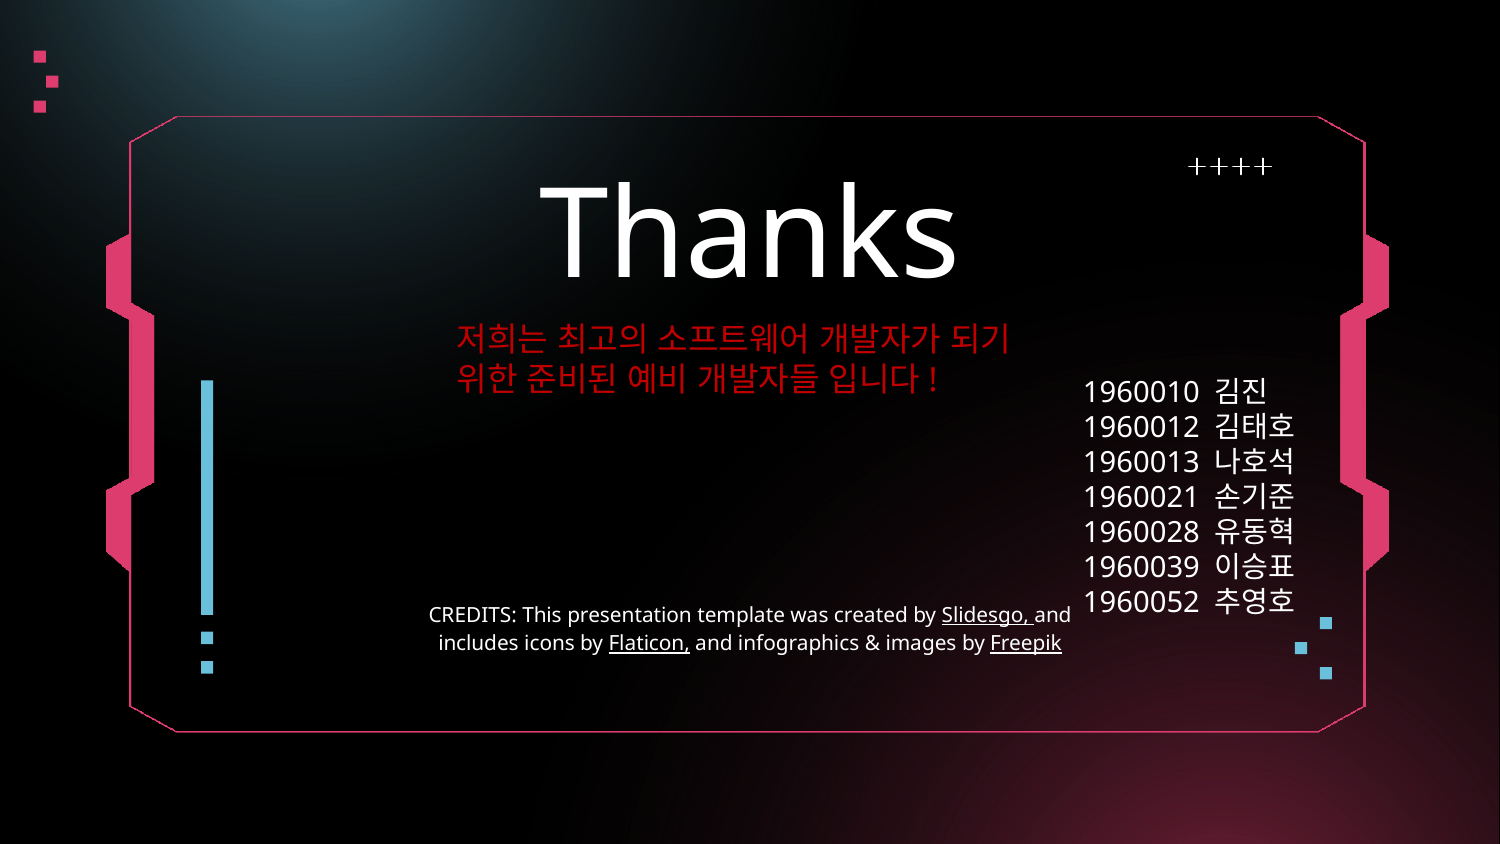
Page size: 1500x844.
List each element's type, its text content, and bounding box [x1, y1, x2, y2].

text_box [200, 380, 214, 674]
picture [0, 0, 1500, 844]
text_box 저희는 최고의 소프트웨어 개발자가 되기 위한 준비된 예비 개발자들 입니다! [441, 310, 1097, 406]
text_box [1185, 155, 1275, 178]
title Thanks [390, 137, 1110, 311]
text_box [1294, 616, 1333, 680]
text_box 1960010 김진 1960012 김태호 1960013 나호석 1960021 손기준 1960028 유동혁 1960039 이승표 1960052 추영호 [1068, 366, 1392, 626]
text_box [33, 50, 59, 114]
